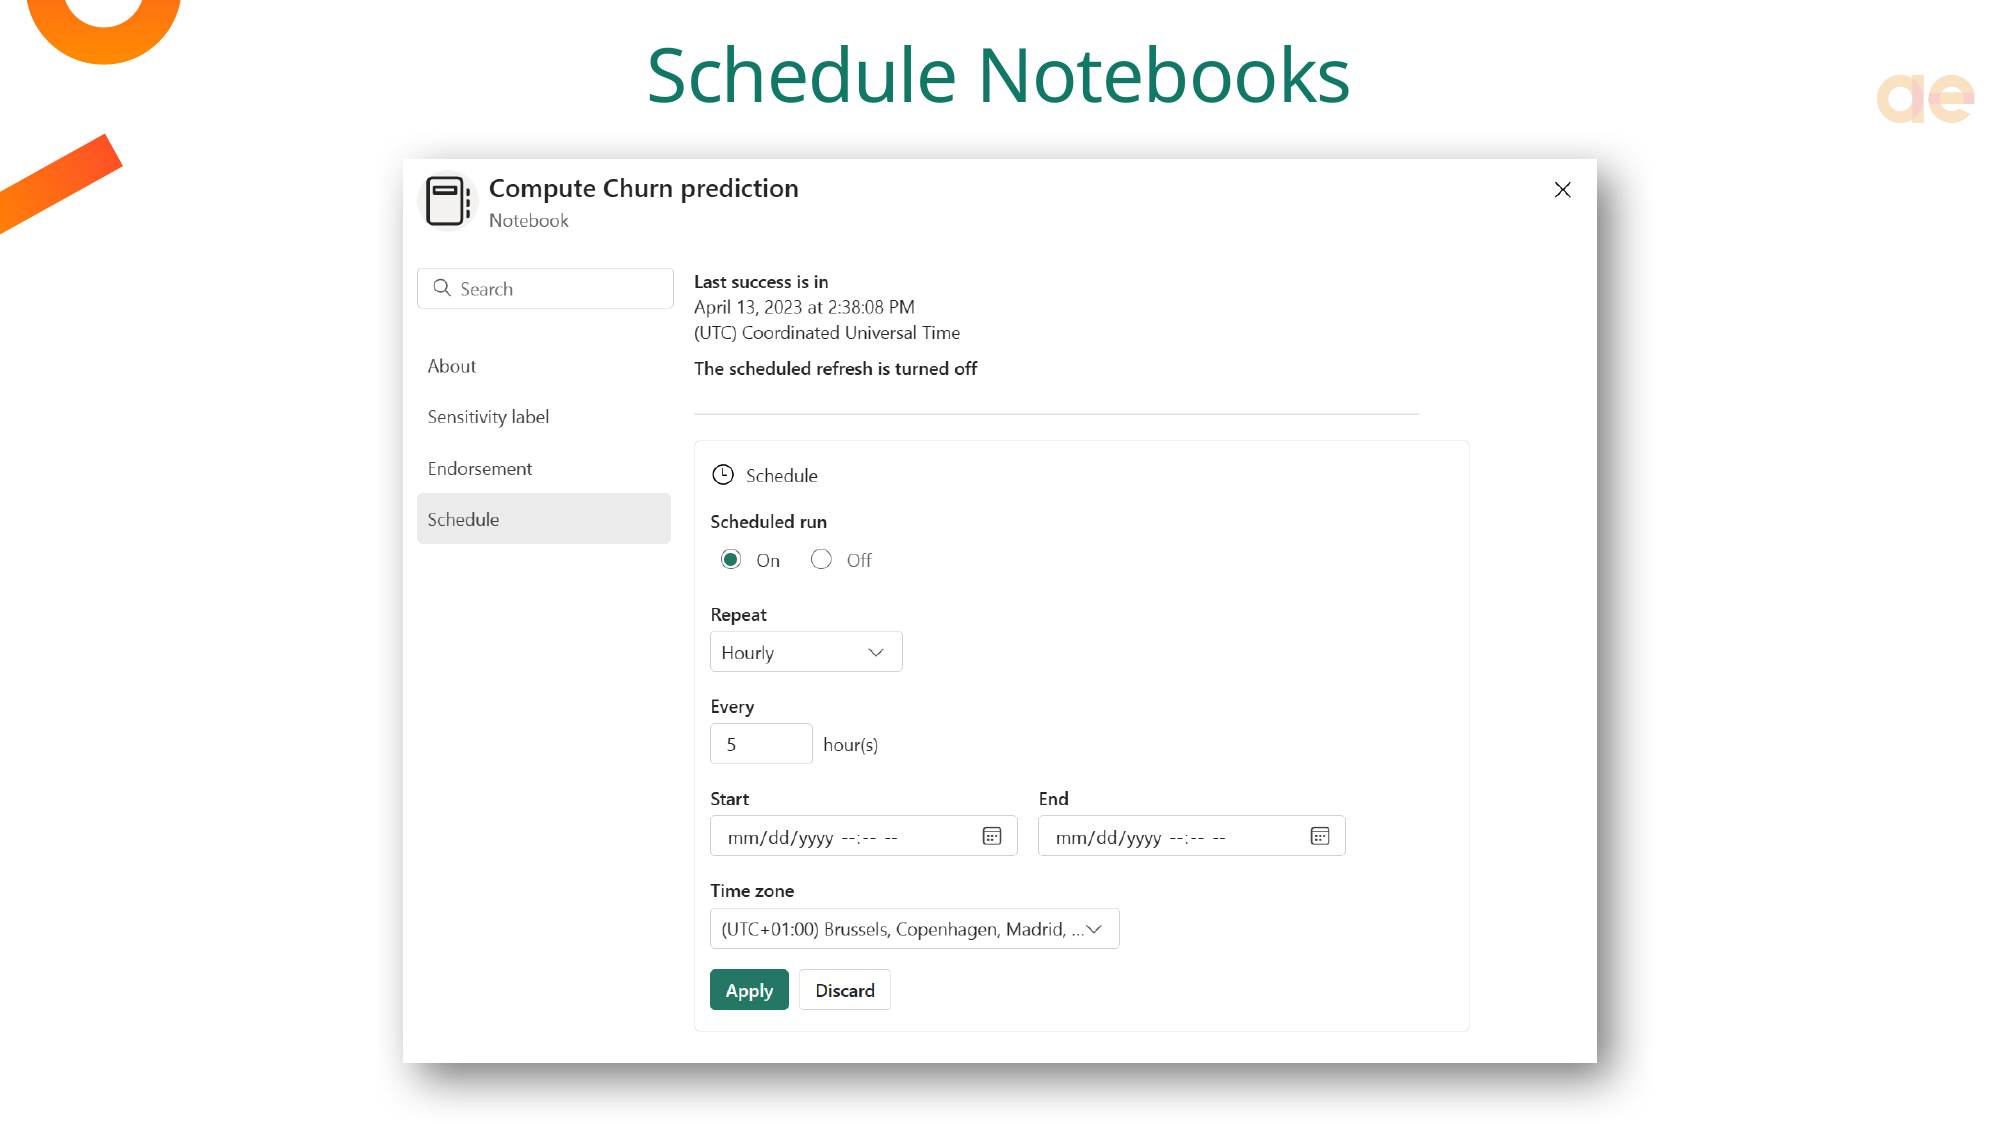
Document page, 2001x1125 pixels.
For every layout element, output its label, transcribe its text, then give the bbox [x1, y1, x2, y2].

text_box Schedule Notebooks [95, 26, 1905, 118]
picture [403, 159, 1597, 1063]
picture [1877, 75, 1975, 123]
